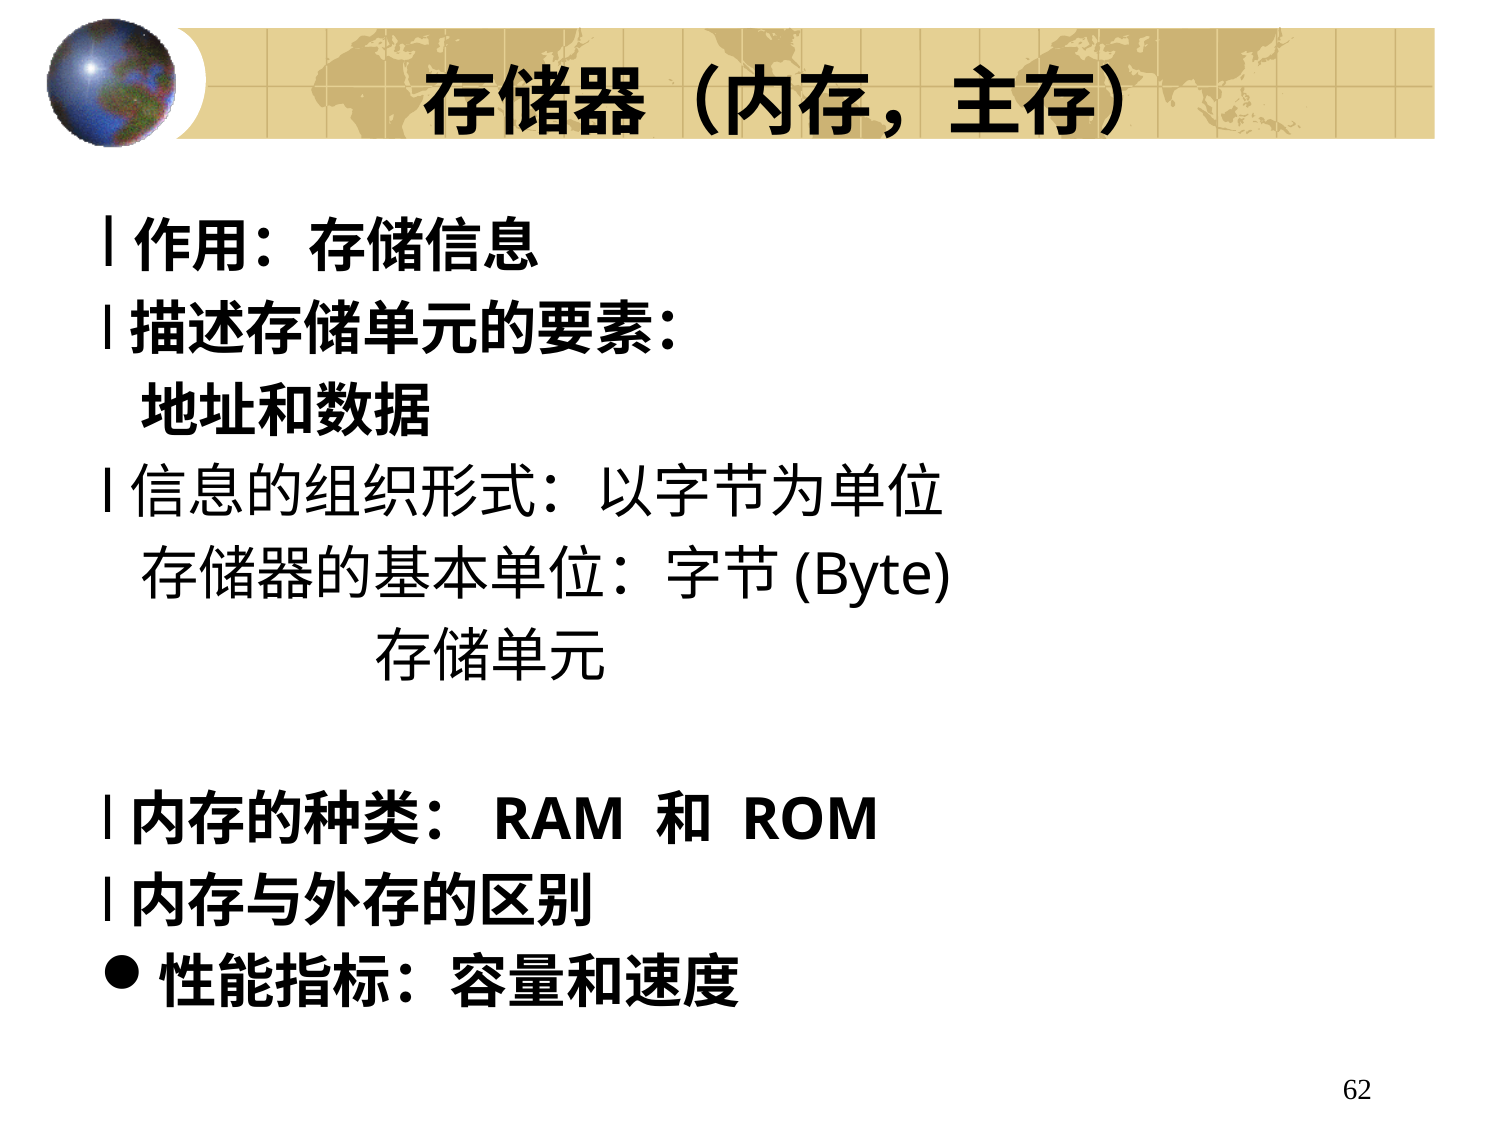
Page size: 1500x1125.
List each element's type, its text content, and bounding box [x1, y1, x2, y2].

picture [42, 14, 190, 151]
list l作用：存储信息 l描述存储单元的要素： 地址和数据 l信息的组织形式：以字节为单位 存储器的基本单位：字节(Byte) 存储单元 l内存的种类：RAM 和 ROM l内存与外存的区别 性能指标：容量和速度 [84, 191, 1421, 1085]
title 存储器（内存，主存） [159, 42, 1436, 156]
slide_number 62 [1074, 1085, 1388, 1113]
